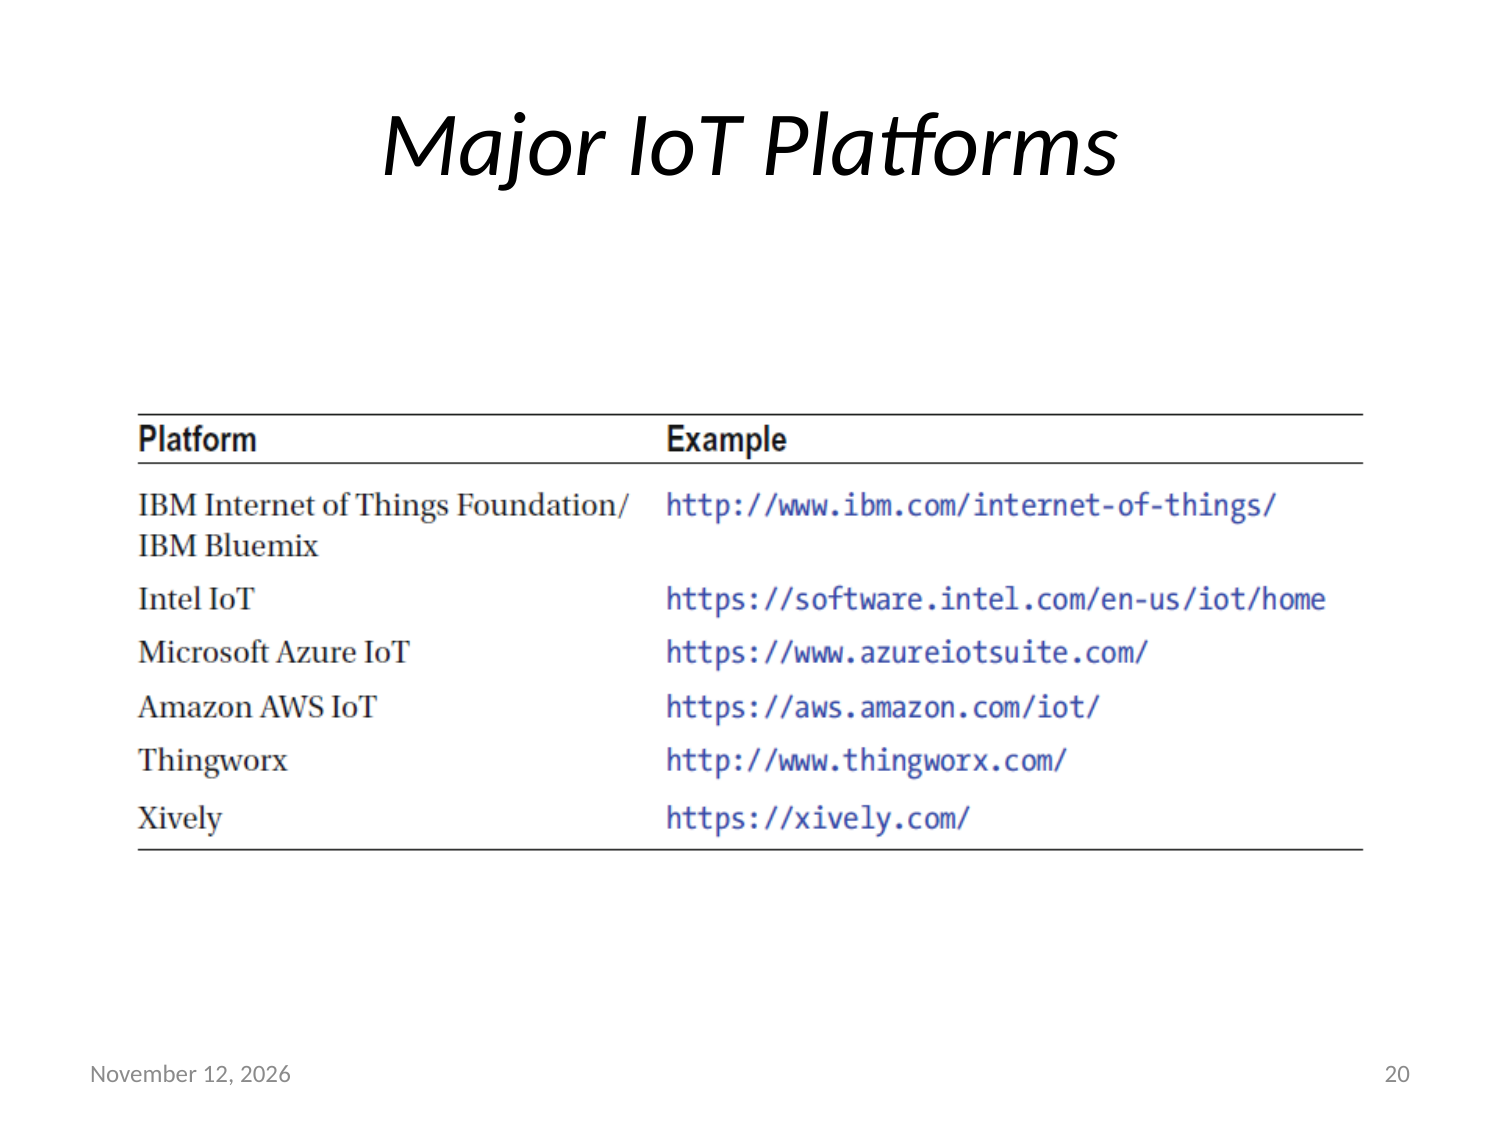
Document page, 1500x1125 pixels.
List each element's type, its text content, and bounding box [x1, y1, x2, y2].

slide_number 20 [1074, 1042, 1425, 1103]
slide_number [75, 1042, 425, 1103]
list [120, 399, 1380, 868]
title Major IoT Platforms [75, 45, 1425, 233]
